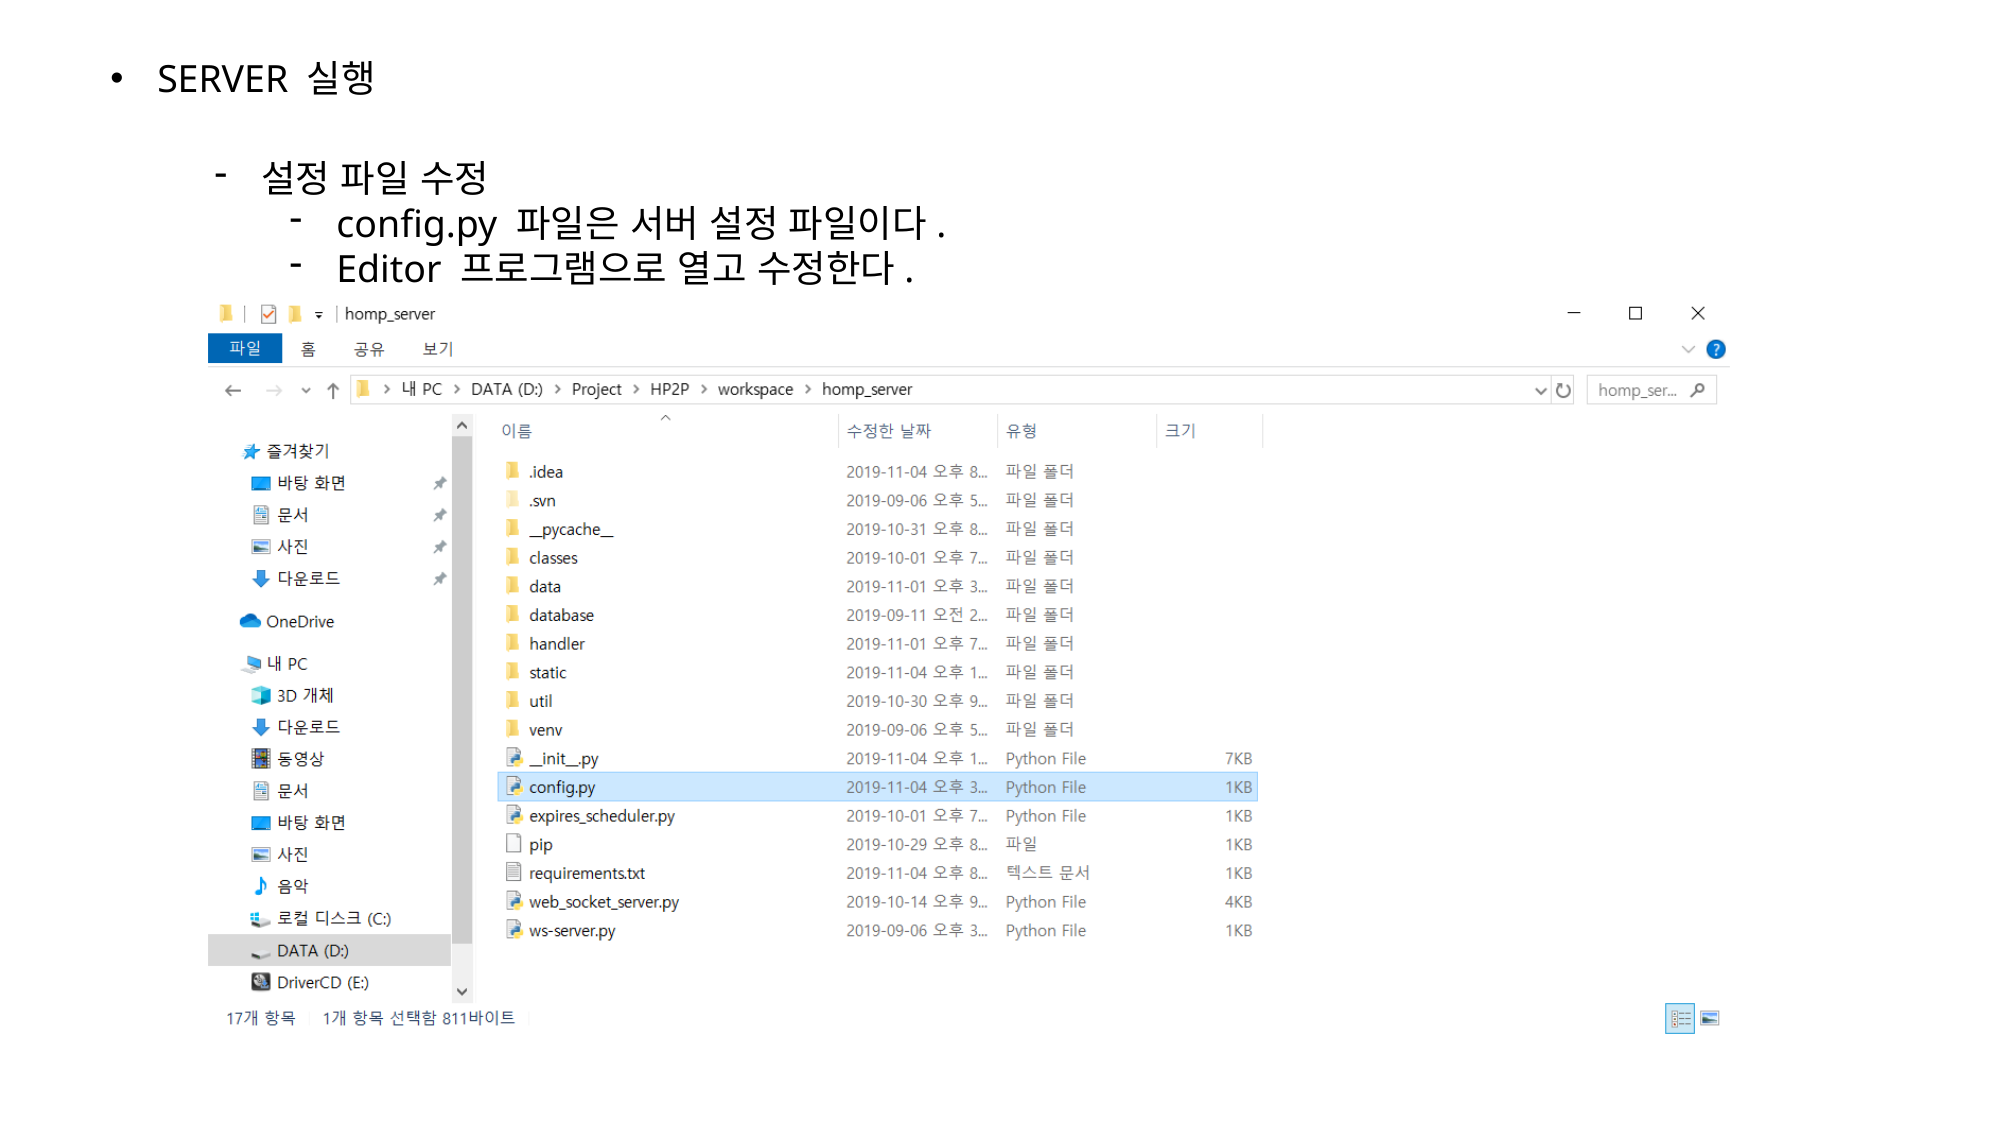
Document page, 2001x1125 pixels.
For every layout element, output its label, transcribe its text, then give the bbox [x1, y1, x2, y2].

picture [207, 293, 1731, 1035]
text_box SERVER 실행 [95, 47, 692, 108]
text_box 설정 파일 수정 config.py 파일은 서버 설정 파일이다. Editor 프로그램으로 열고 수정한다. [199, 147, 1406, 298]
